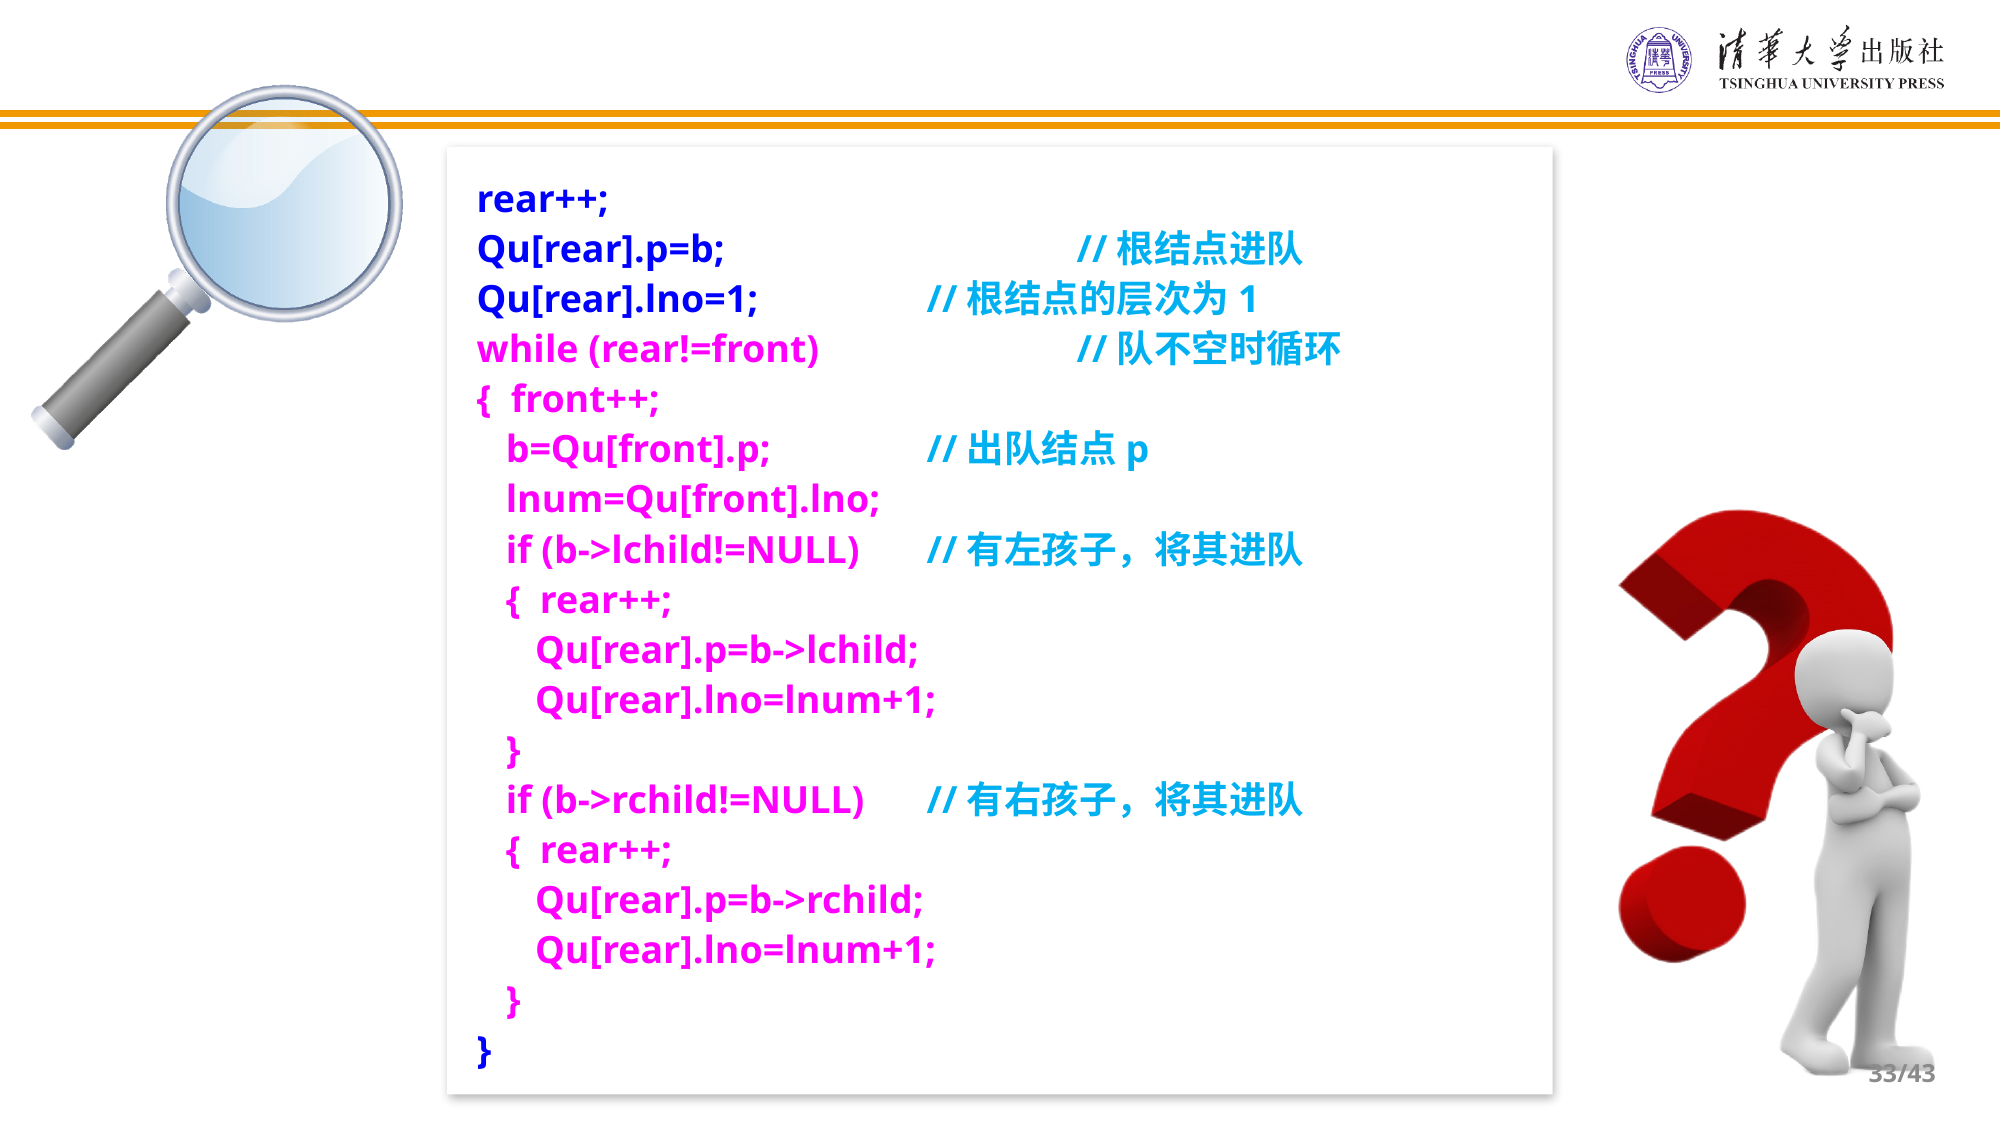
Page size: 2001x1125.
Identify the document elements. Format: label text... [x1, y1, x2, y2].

picture [1446, 449, 2001, 1125]
text_box rear++; Qu[rear].p=b; //根结点进队 Qu[rear].lno=1; //根结点的层次为1 while (rear!=front) //队不空时循环 { front++; b=Qu[front].p; //出队结点p lnum=Qu[front].lno; if (b->lchild!=NULL) //有左孩子，将其进队 { rear++; Qu[rear].p=b->lchild; Qu[rear].lno=lnum+1; } if (b->rchild!=NULL) //有右孩子，将其进队 { rear++; Qu[rear].p=b->rchild; Qu[rear].lno=lnum+1; } } [446, 146, 1553, 1095]
picture [31, 84, 403, 450]
picture [1590, 0, 2001, 144]
slide_number /43 [1484, 1042, 1951, 1103]
